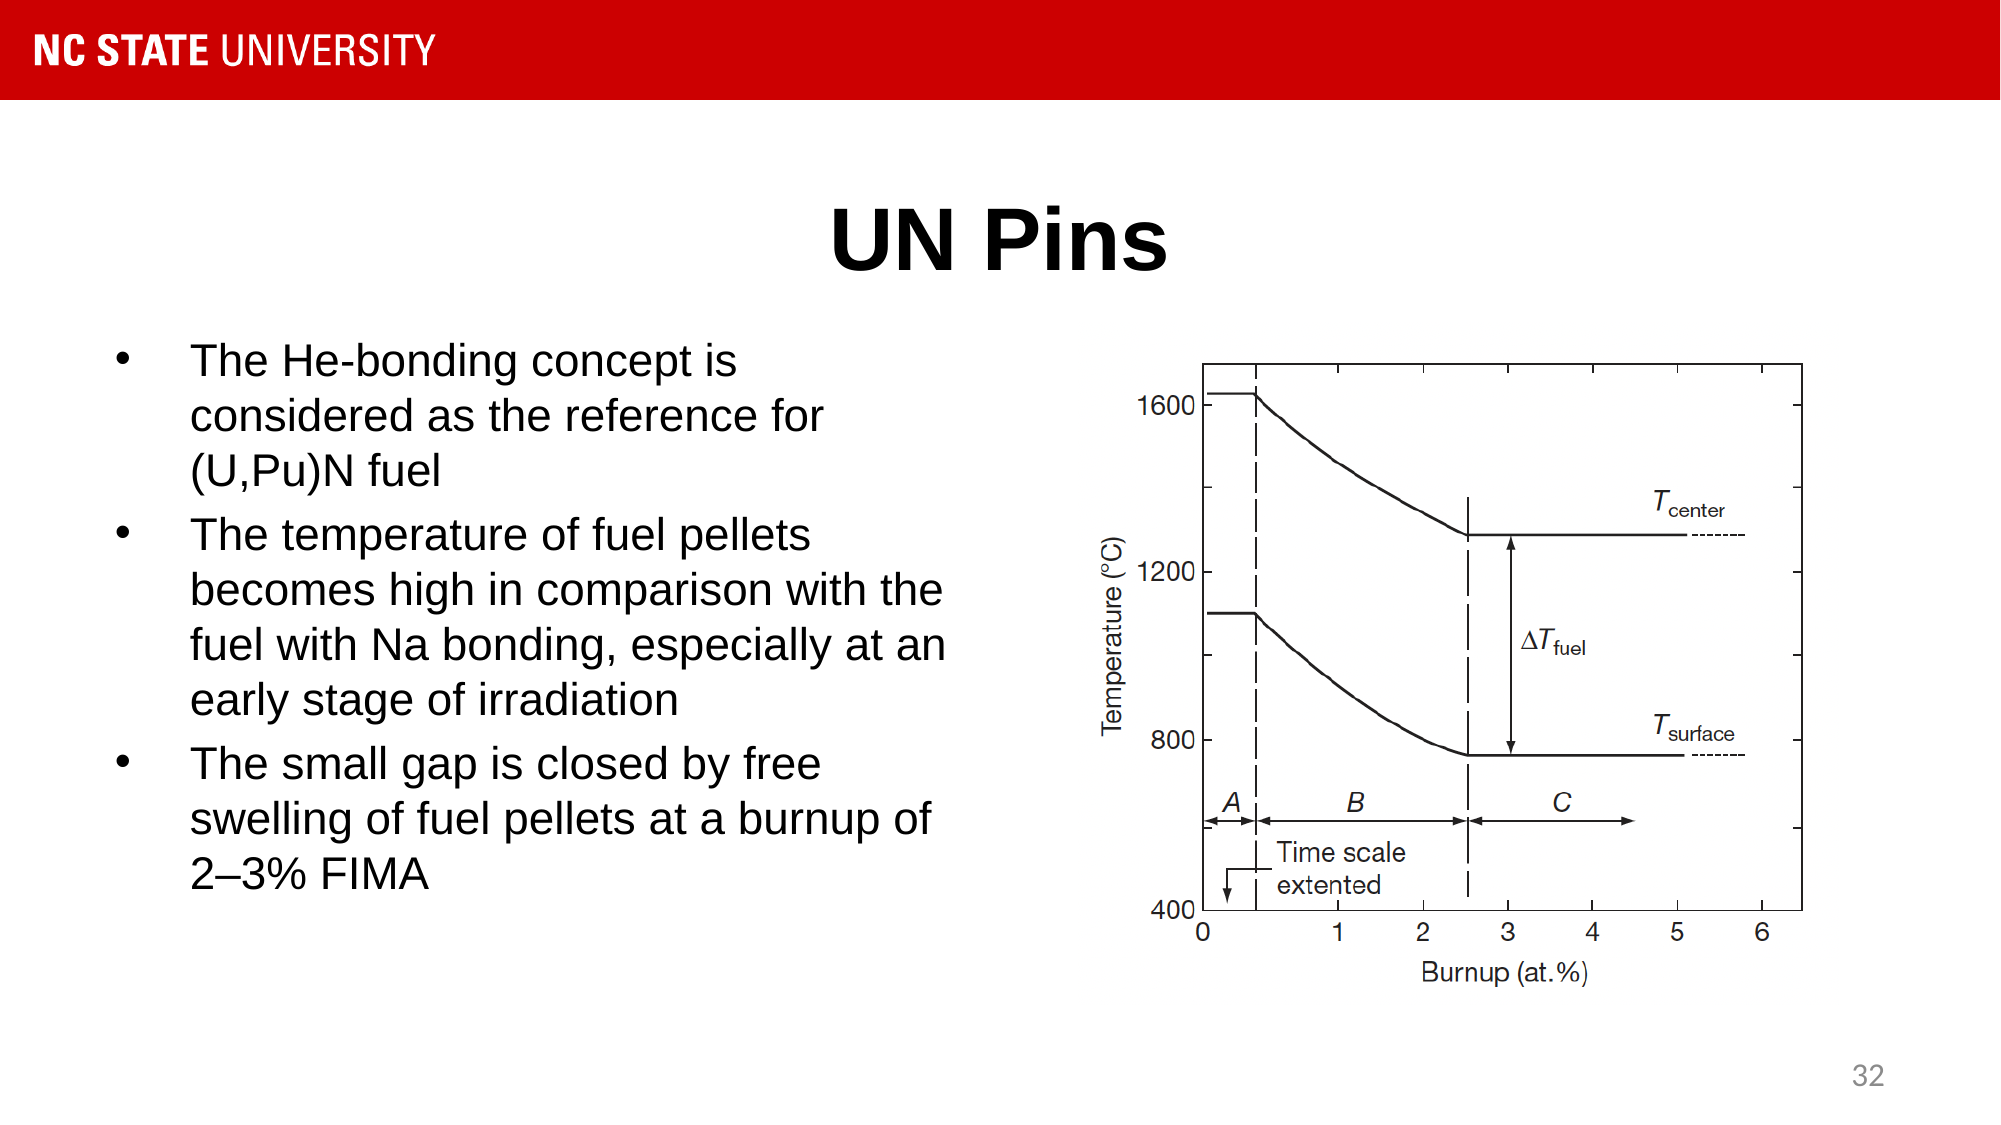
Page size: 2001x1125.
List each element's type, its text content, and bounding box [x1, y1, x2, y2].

slide_number 32 [1433, 1042, 1900, 1103]
picture [0, 0, 2001, 100]
title UN Pins [99, 147, 1900, 323]
list The He-bonding concept is considered as the reference for (U,Pu)N fuel The temperature of fuel pellets becomes high in comparison with the fuel with Na bonding, especially at an early stage of irradiation The small gap is closed by free swelling of fuel pellets at a burnup of 2–3% FIMA [99, 322, 984, 1005]
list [1077, 322, 1839, 1006]
